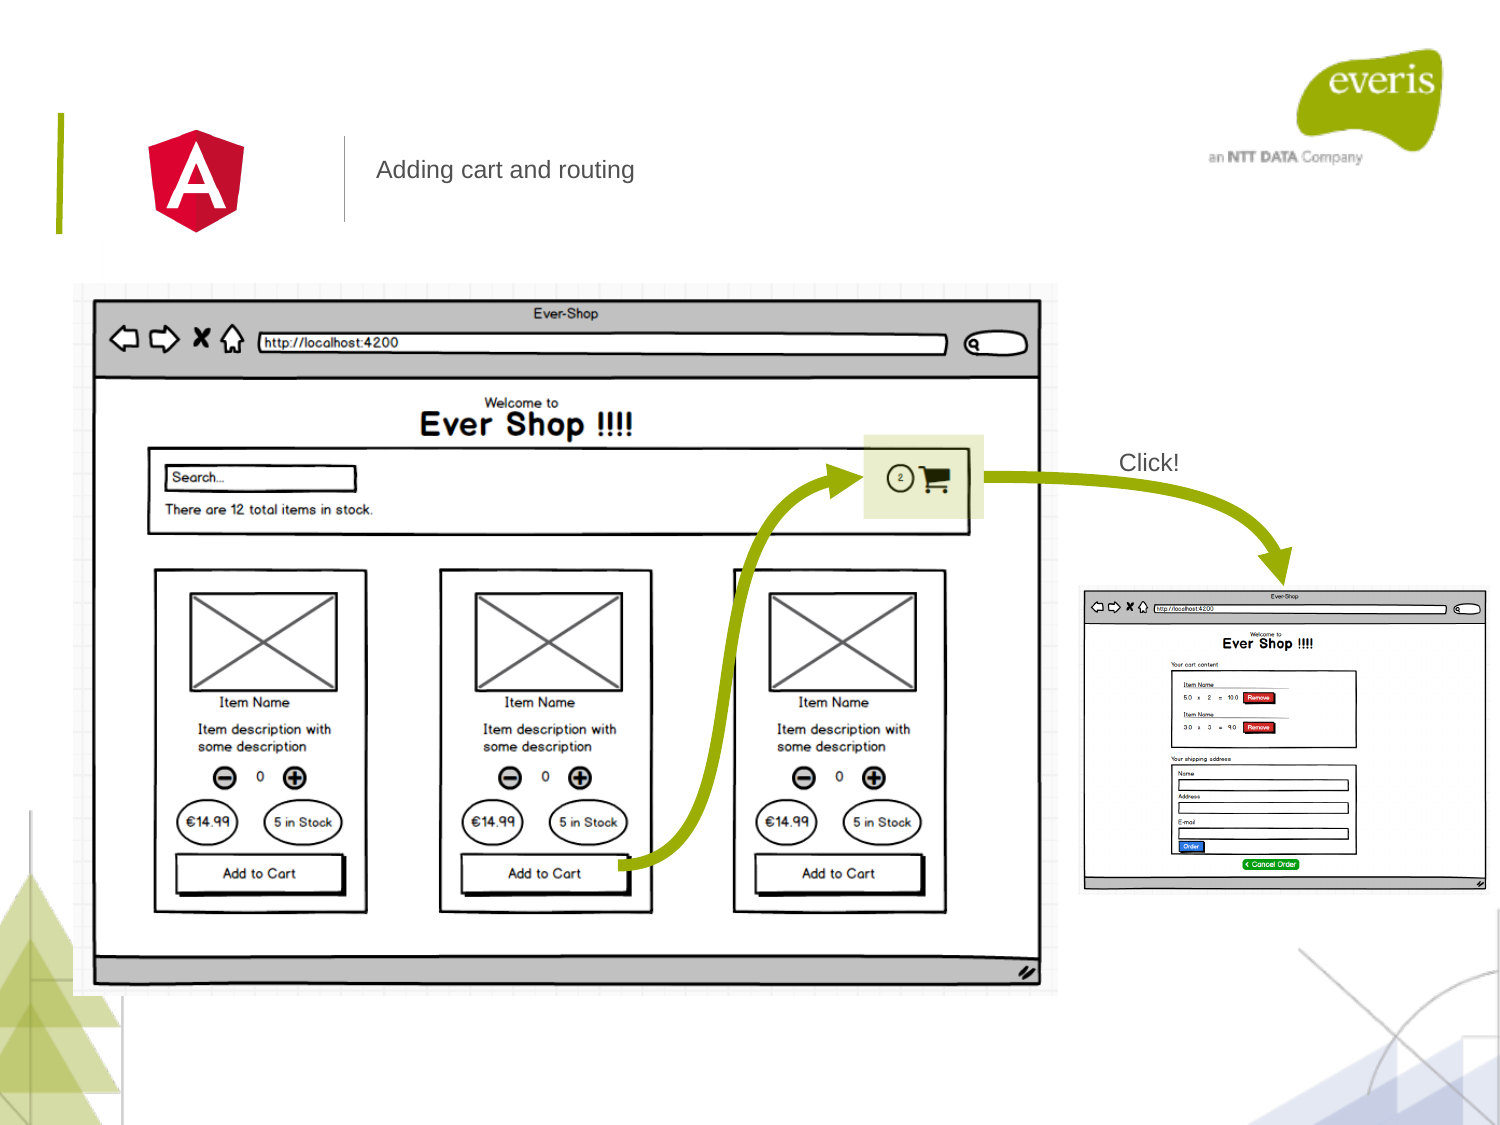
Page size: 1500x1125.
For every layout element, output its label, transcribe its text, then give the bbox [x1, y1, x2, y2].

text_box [984, 476, 1284, 586]
list Adding cart and routing [361, 149, 1079, 208]
list Click! [1104, 442, 1342, 554]
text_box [546, 548, 936, 794]
picture [1078, 585, 1500, 1125]
picture [0, 283, 1058, 1125]
picture [1199, 27, 1453, 186]
picture [132, 114, 260, 242]
